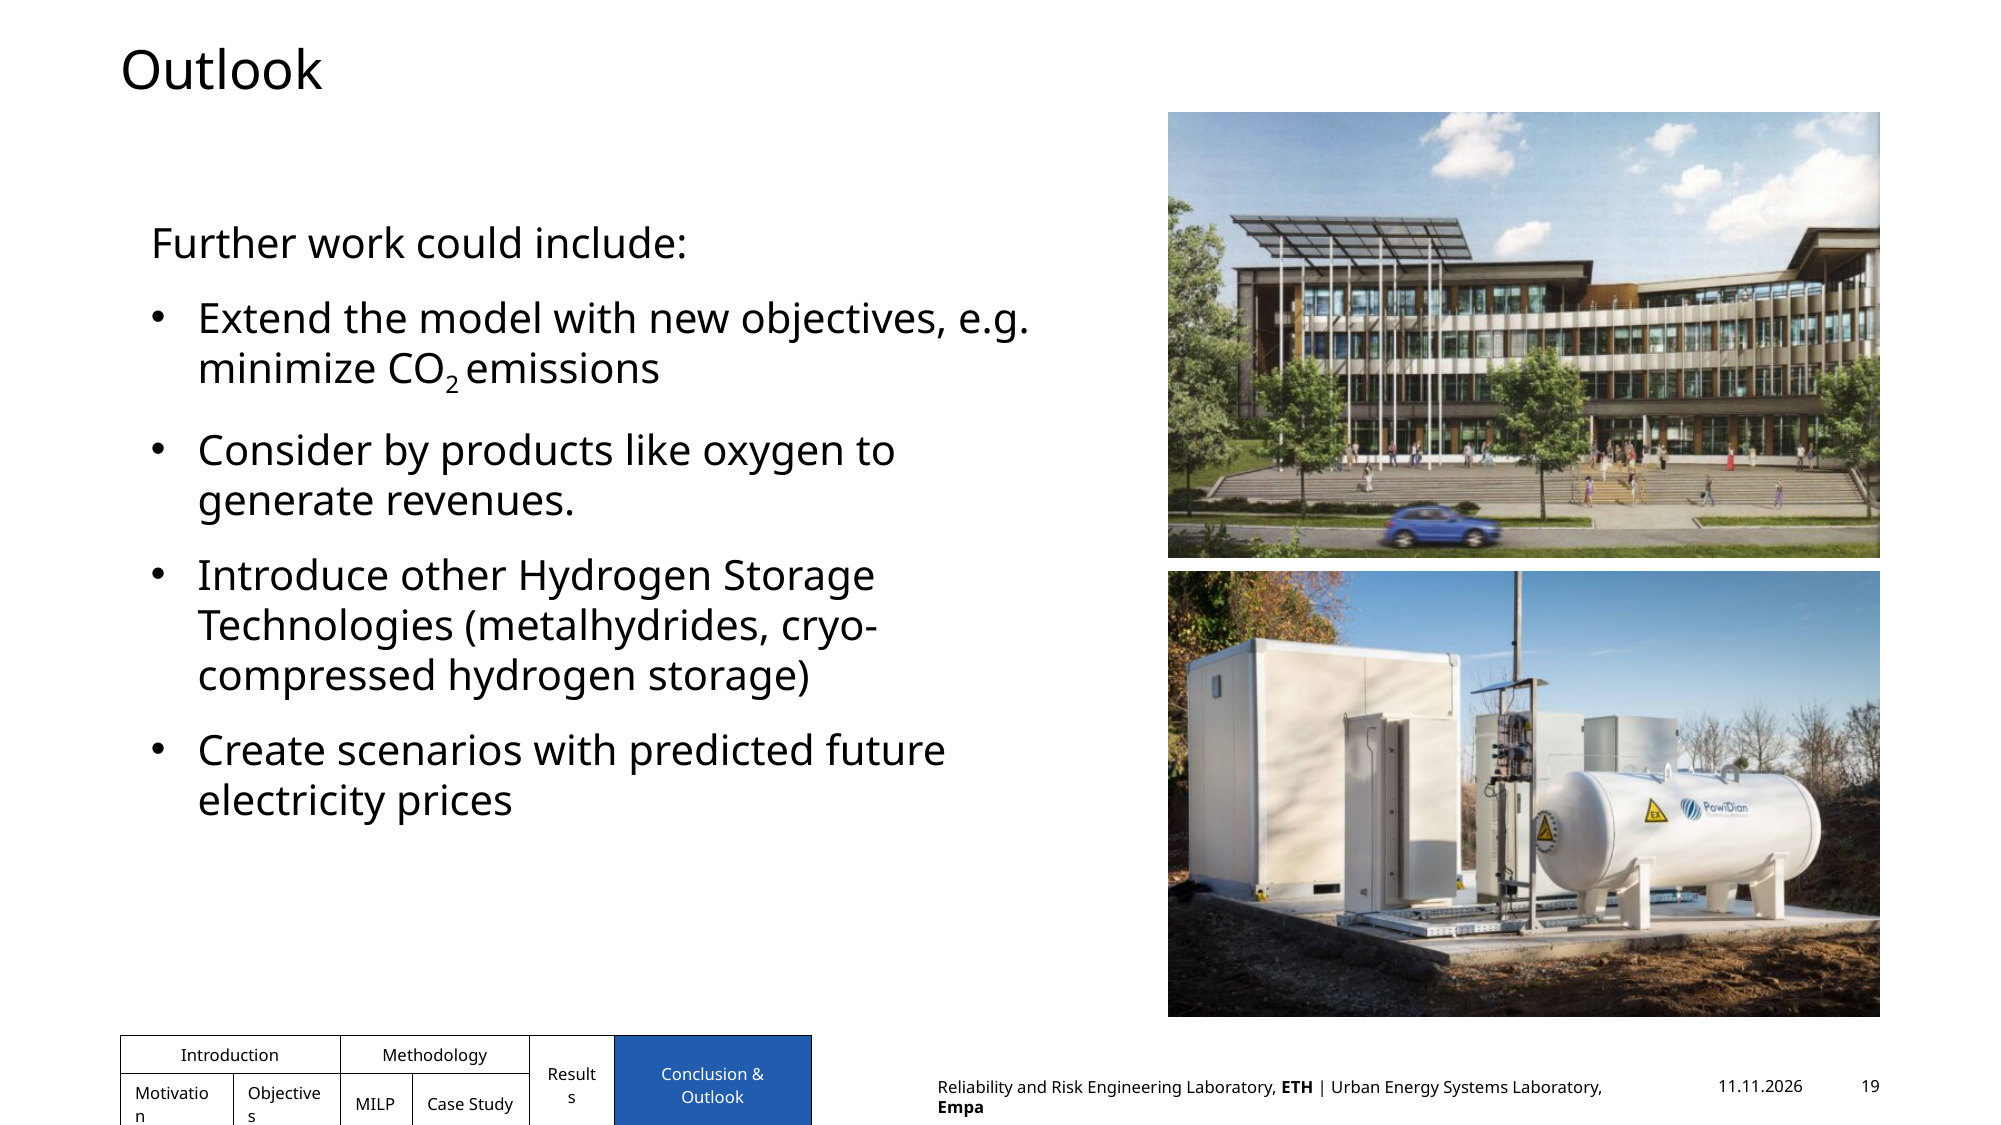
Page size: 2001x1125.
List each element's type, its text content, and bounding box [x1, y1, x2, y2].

slide_number 19 [1827, 1069, 1880, 1106]
title Outlook [120, 42, 1880, 191]
picture [1168, 571, 1880, 1017]
text_box Further work could include: Extend the model with new objectives, e.g. minimize CO2 emissions Consider by products like oxygen to generate revenues. Introduce other Hydrogen Storage Technologies (metalhydrides, cryo-compressed hydrogen storage) Create scenarios with predicted future electricity prices [136, 209, 1094, 889]
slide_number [1718, 1069, 1819, 1106]
footer Reliability and Risk Engineering Laboratory, ETH | Urban Energy Systems Laboratory, Empa [923, 1069, 1624, 1106]
picture [1168, 112, 1880, 558]
